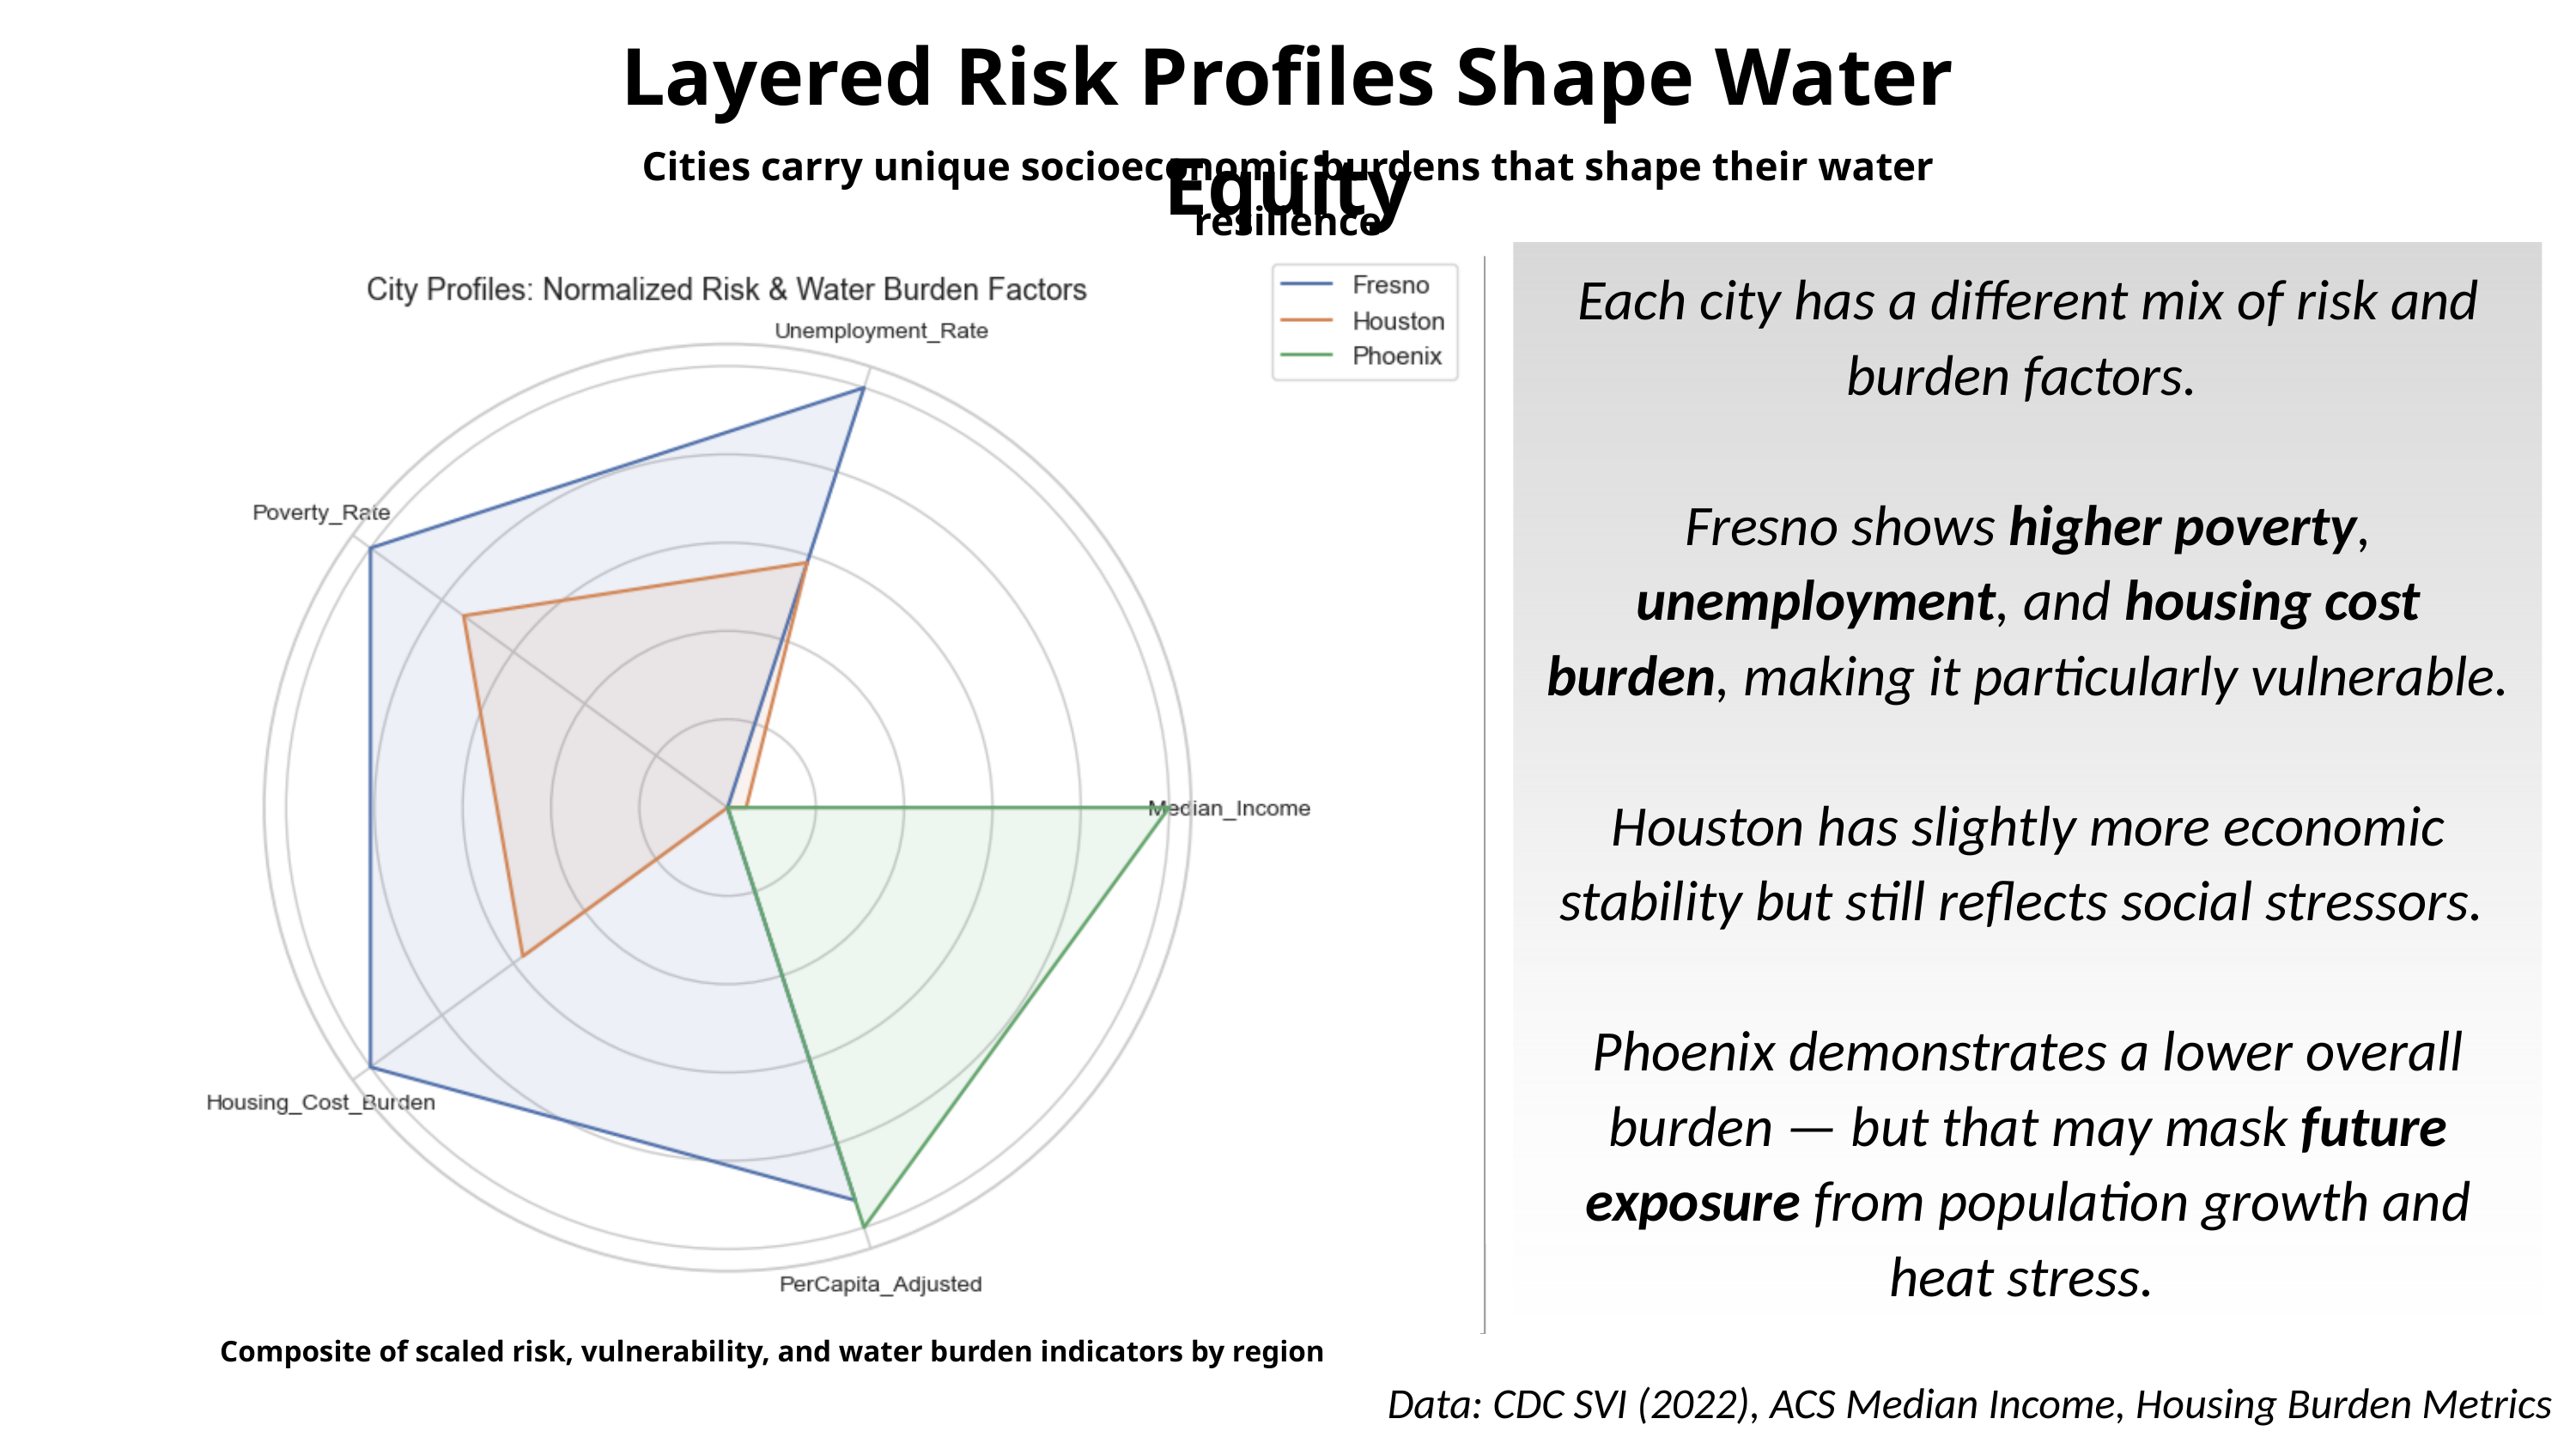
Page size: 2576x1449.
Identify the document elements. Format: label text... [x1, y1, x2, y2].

text_box Cities carry unique socioeconomic burdens that shape their water resilience [548, 132, 2027, 244]
text_box Layered Risk Profiles Shape Water Equity [600, 10, 1975, 132]
text_box [1513, 242, 2543, 1372]
text_box Data: CDC SVI (2022), ACS Median Income, Housing Burden Metrics [1374, 1372, 2576, 1428]
text_box Composite of scaled risk, vulnerability, and water burden indicators by region [172, 1342, 1375, 1367]
picture [137, 256, 1484, 1334]
text_box Each city has a different mix of risk and burden factors. Fresno shows higher poverty, unemployment, and housing cost burden, making it particularly vulnerable. Houston has slightly more economic stability but still reflects social stressors. Phoenix demonstrates a lower overall burden — but that may mask future exposure from population growth and heat stress. [1545, 256, 2512, 1308]
